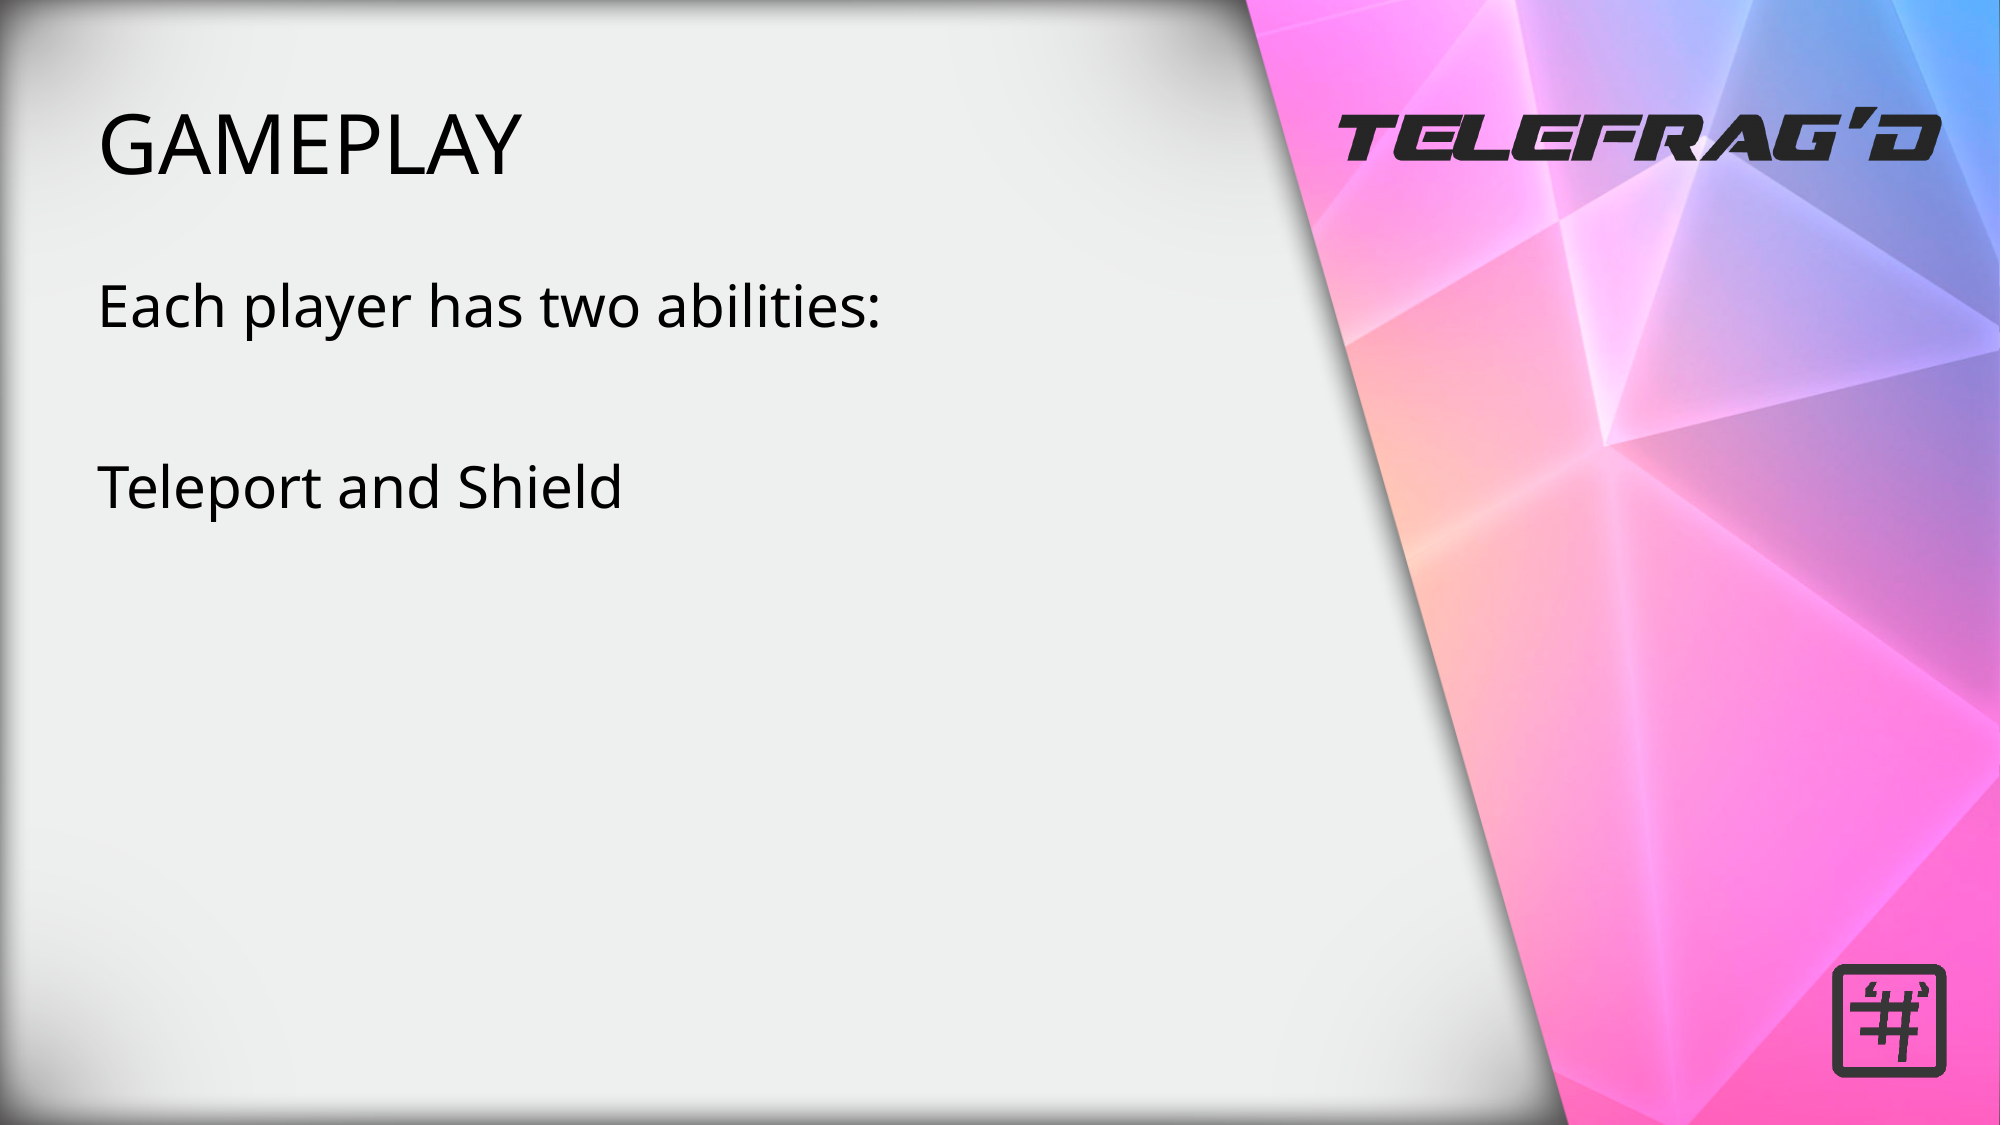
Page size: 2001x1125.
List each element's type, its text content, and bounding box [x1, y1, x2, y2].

list GAMEPLAY [82, 94, 1191, 219]
picture [0, 0, 2001, 1125]
list Each player has two abilities: Teleport and Shield [82, 261, 1769, 1029]
